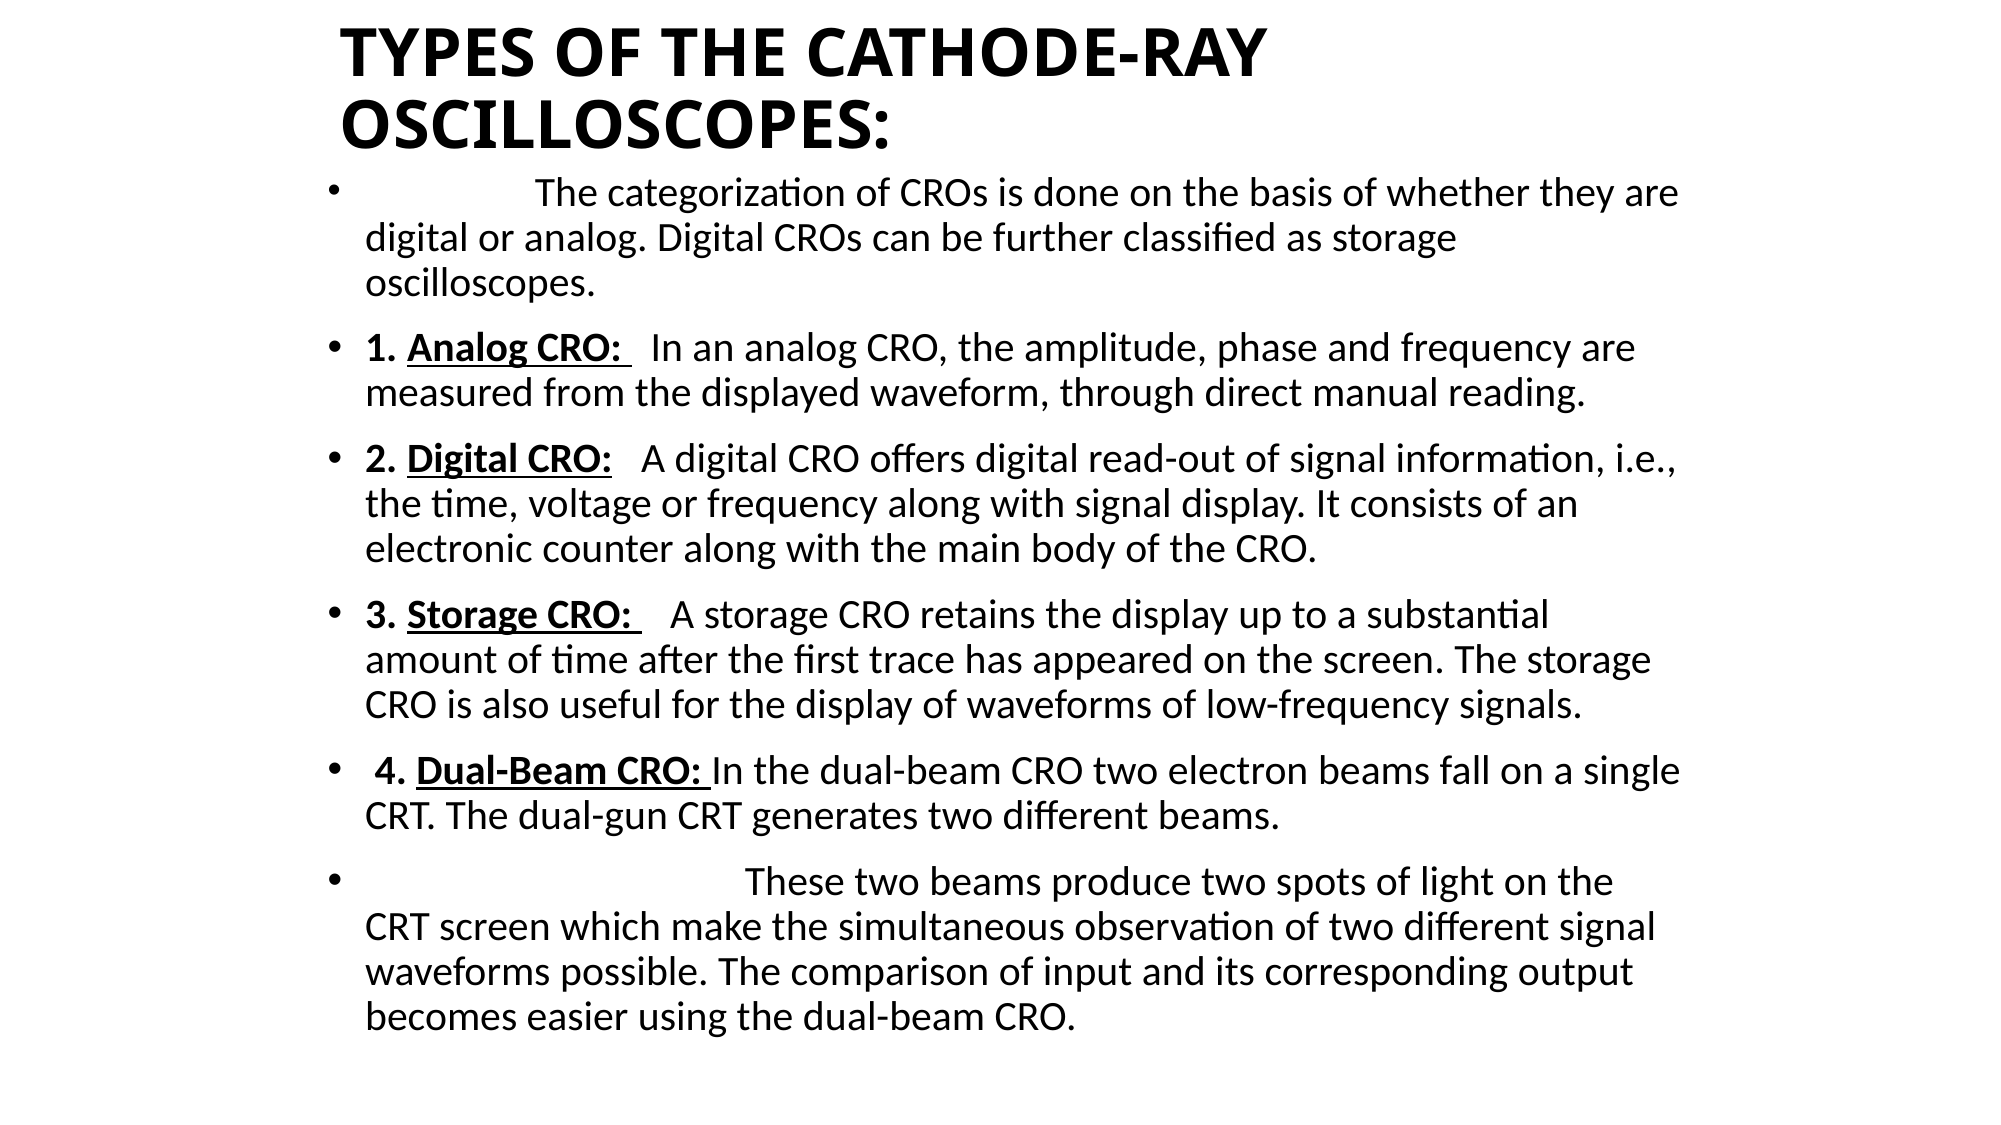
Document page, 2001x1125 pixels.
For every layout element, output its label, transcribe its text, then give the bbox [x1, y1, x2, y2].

list The categorization of CROs is done on the basis of whether they are digital or analog. Digital CROs can be further classified as storage oscilloscopes. 1. Analog CRO: In an analog CRO, the amplitude, phase and frequency are measured from the displayed waveform, through direct manual reading. 2. Digital CRO: A digital CRO offers digital read-out of signal information, i.e., the time, voltage or frequency along with signal display. It consists of an electronic counter along with the main body of the CRO. 3. Storage CRO: A storage CRO retains the display up to a substantial amount of time after the first trace has appeared on the screen. The storage CRO is also useful for the display of waveforms of low-frequency signals. 4. Dual-Beam CRO: In the dual-beam CRO two electron beams fall on a single CRT. The dual-gun CRT generates two different beams. These two beams produce two spots of light on the CRT screen which make the simultaneous observation of two different signal waveforms possible. The comparison of input and its corresponding output becomes easier using the dual-beam CRO. [312, 162, 1700, 1063]
title TYPES OF THE CATHODE-RAY OSCILLOSCOPES: [324, 45, 1675, 138]
